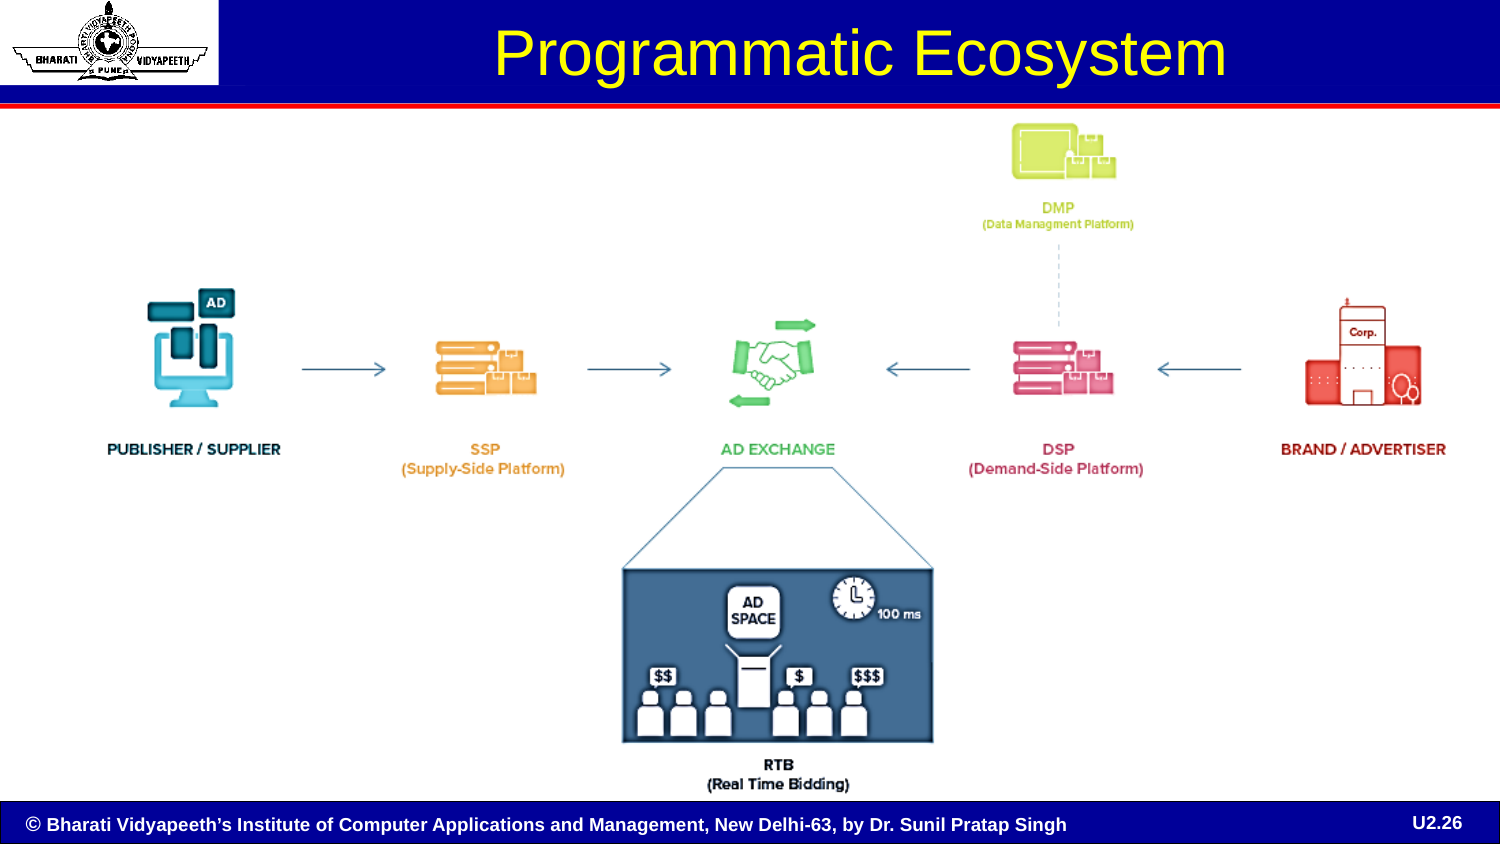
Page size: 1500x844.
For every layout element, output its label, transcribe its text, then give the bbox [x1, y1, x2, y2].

picture [96, 116, 1461, 795]
title Programmatic Ecosystem [233, 4, 1488, 87]
picture [12, 1, 208, 81]
